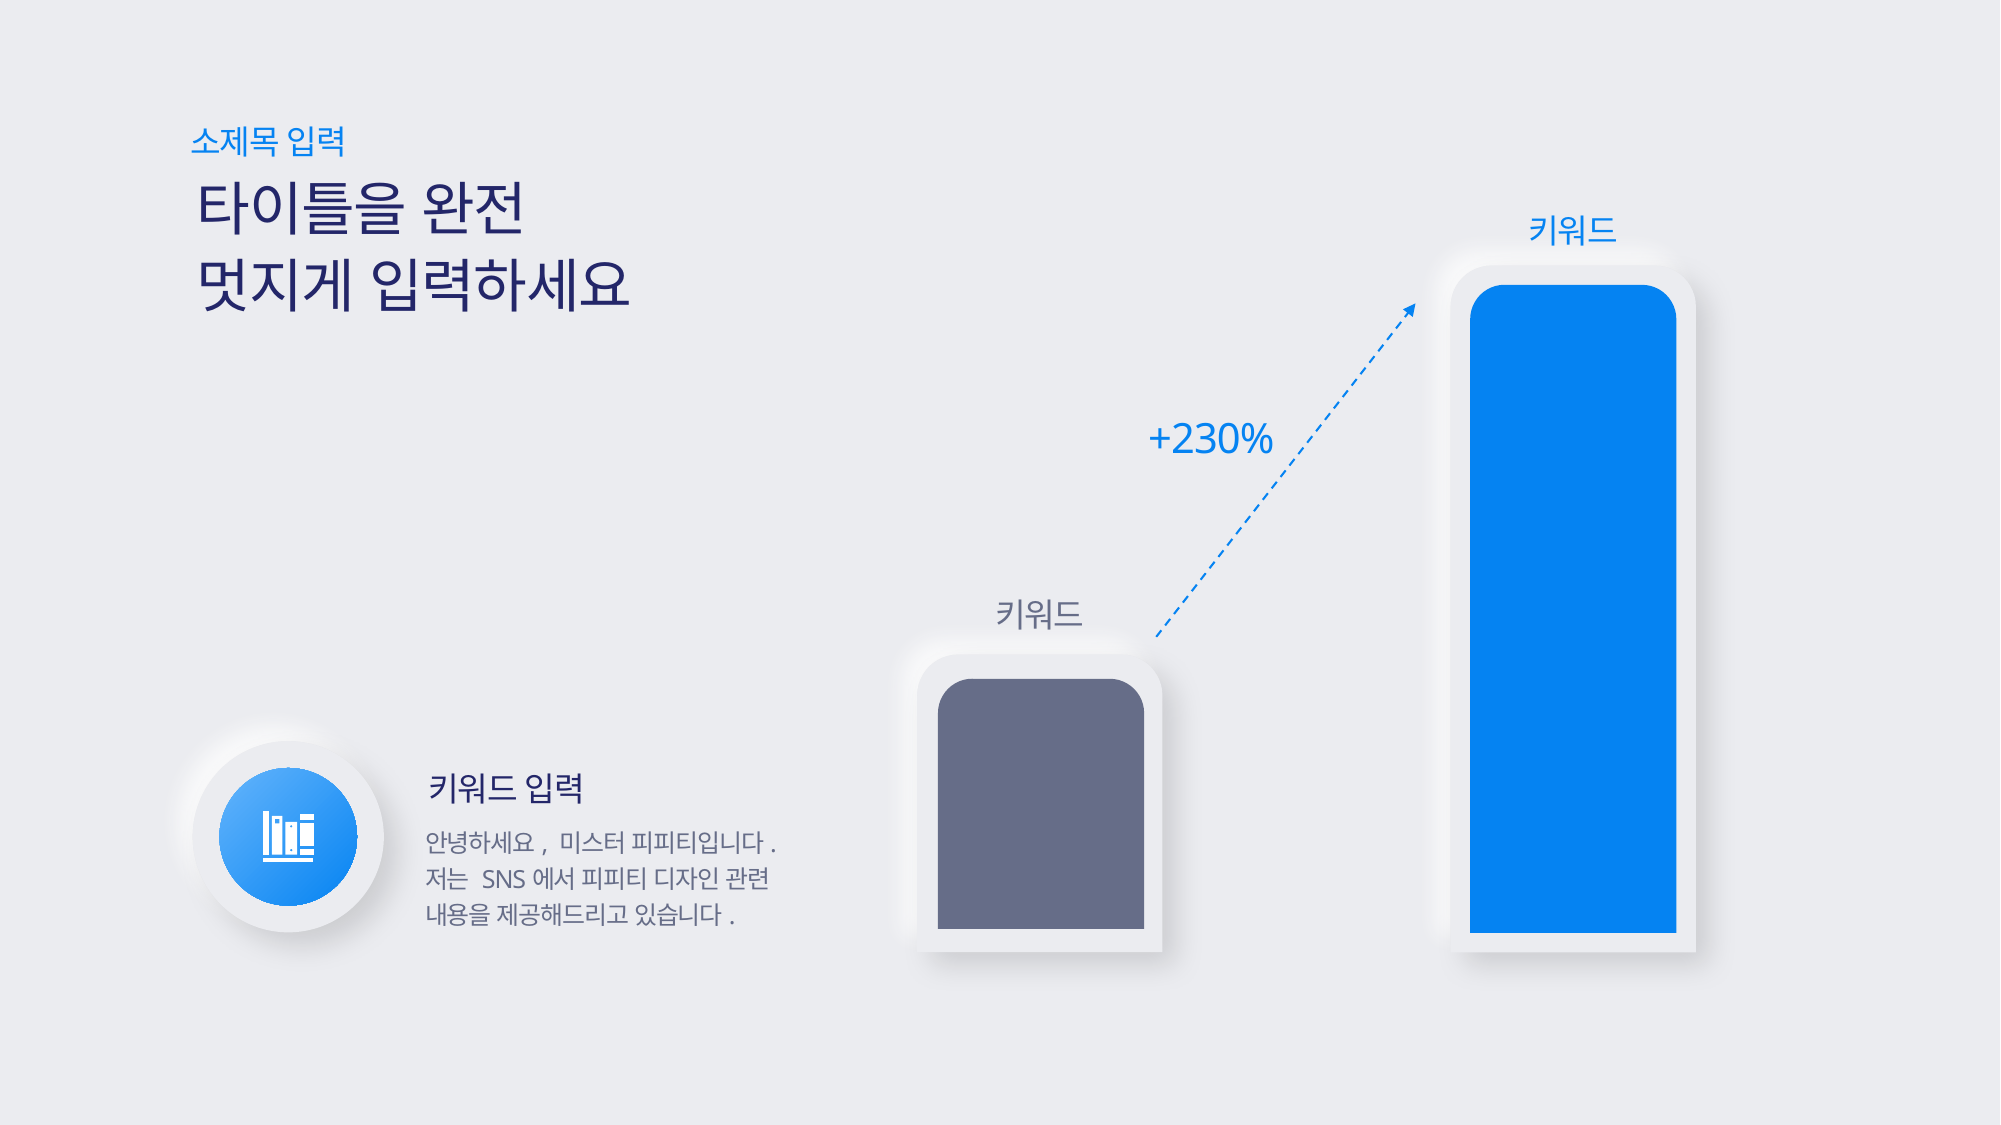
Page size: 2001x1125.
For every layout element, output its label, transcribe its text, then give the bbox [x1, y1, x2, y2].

text_box 키워드 입력 [428, 768, 585, 809]
text_box +230% [1148, 411, 1156, 462]
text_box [1450, 265, 1696, 953]
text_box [1156, 303, 1416, 637]
text_box 소제목 입력 [190, 120, 348, 161]
text_box 안녕하세요, 미스터 피피티입니다. 저는 SNS에서 피피티 디자인 관련 내용을 제공해드리고 있습니다. [424, 821, 788, 930]
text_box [192, 741, 384, 933]
text_box 타이틀을 완전 멋지게 입력하세요 [196, 165, 633, 320]
text_box 키워드 [995, 593, 1085, 634]
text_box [262, 811, 314, 863]
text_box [917, 654, 1163, 953]
text_box 키워드 [1528, 209, 1618, 250]
